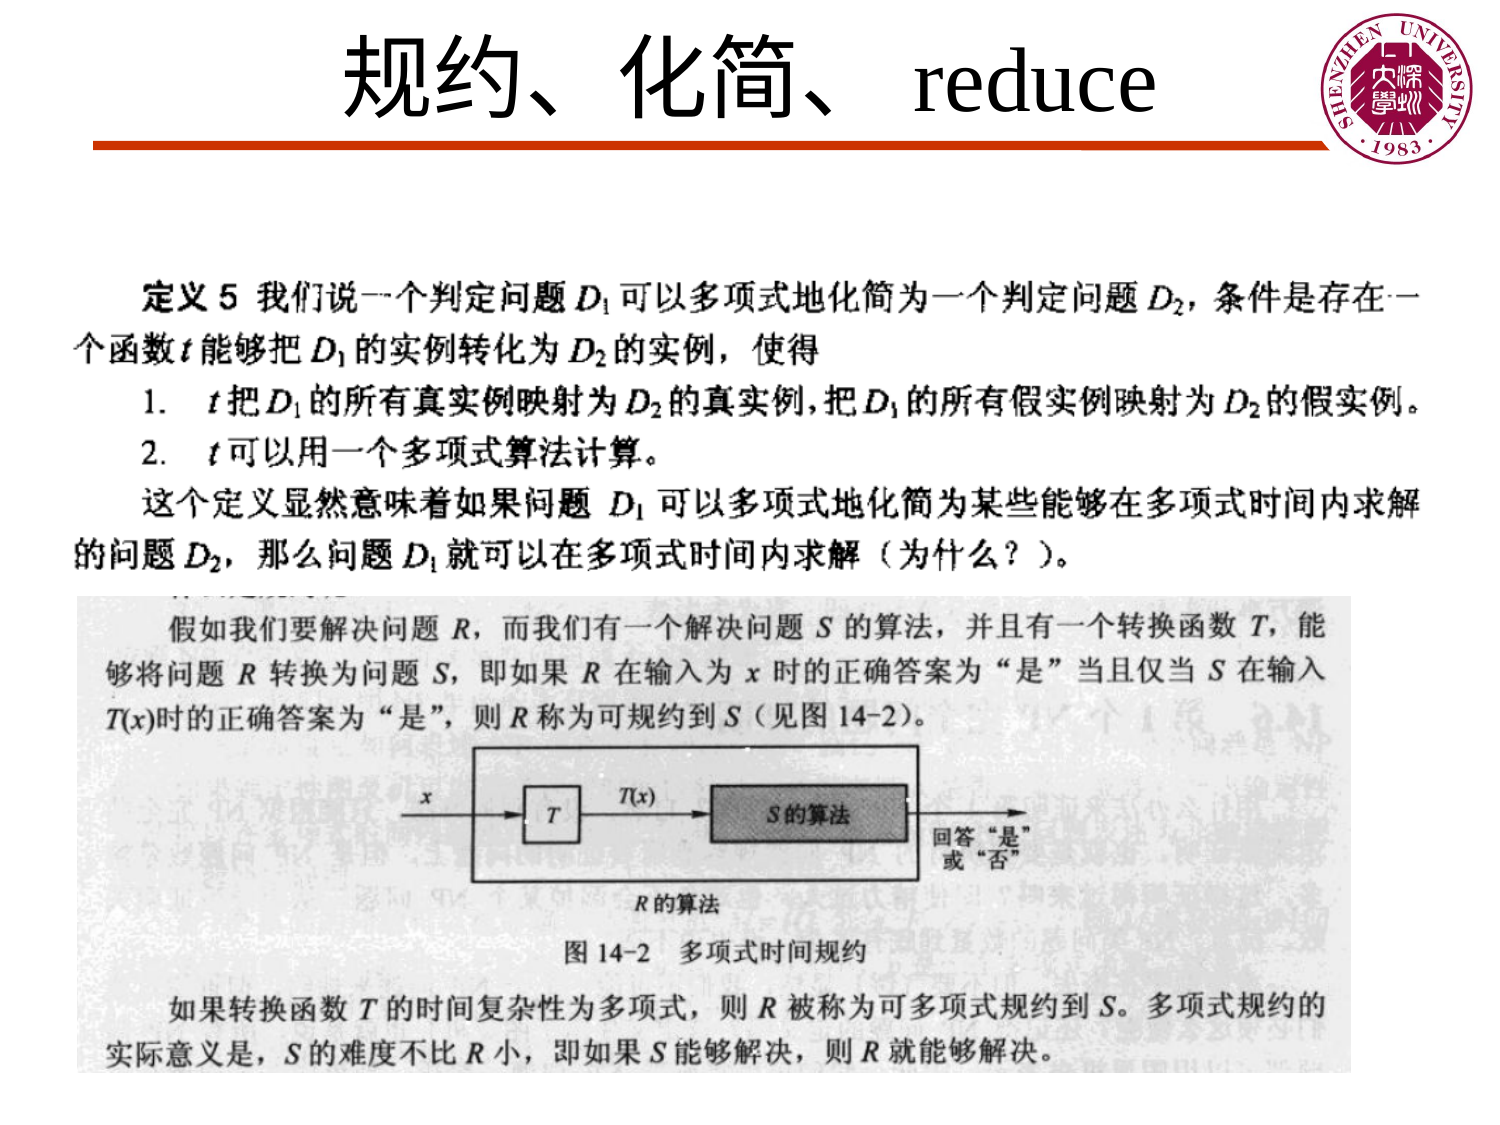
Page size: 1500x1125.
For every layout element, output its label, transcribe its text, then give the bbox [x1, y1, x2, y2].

picture [76, 596, 1352, 1073]
picture [1312, 3, 1489, 178]
picture [40, 266, 1453, 587]
title 规约、化简、reduce [112, 24, 1388, 124]
